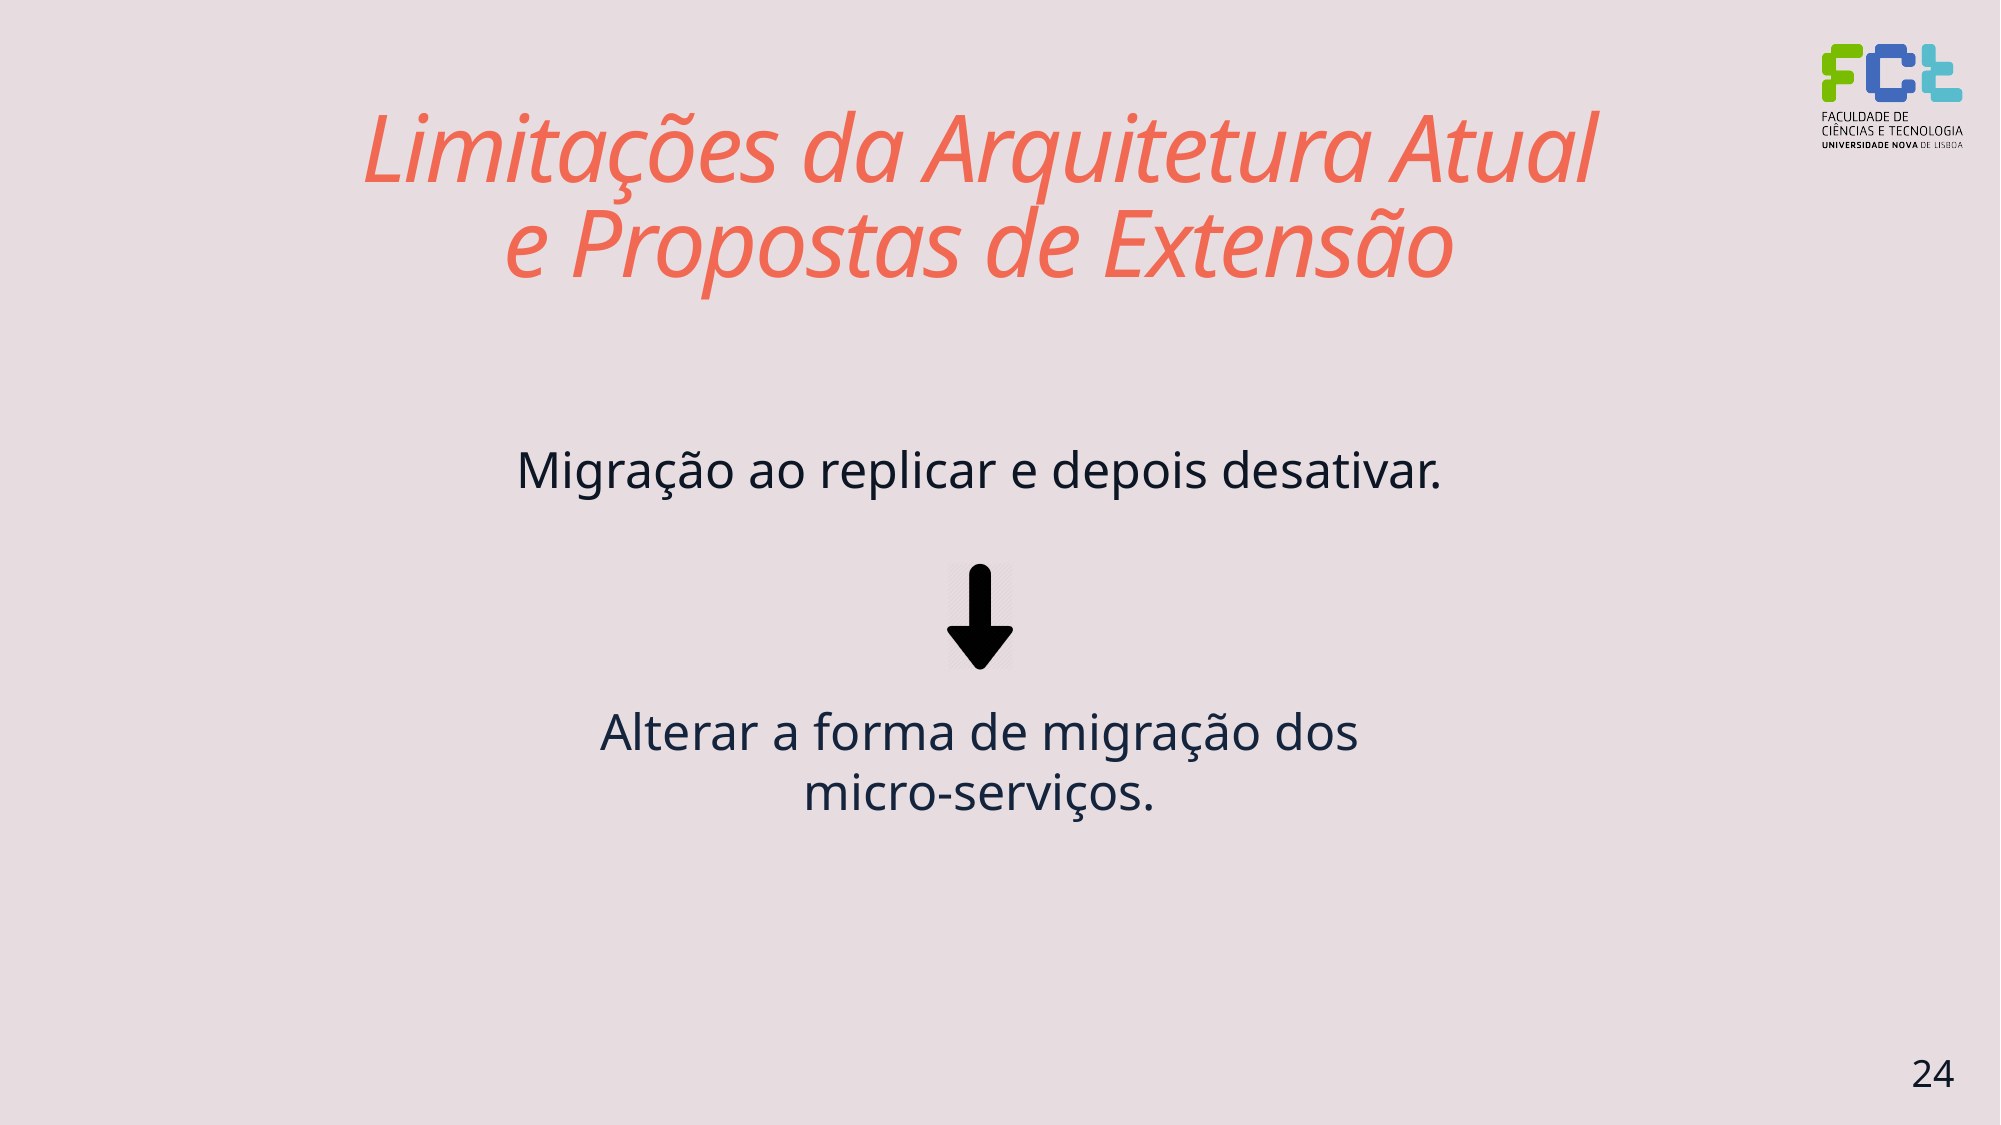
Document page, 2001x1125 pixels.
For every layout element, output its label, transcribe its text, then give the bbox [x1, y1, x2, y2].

text_box Alterar a forma de migração dos micro-serviços. [560, 692, 1400, 873]
text_box Migração ao replicar e depois desativar. [467, 383, 1493, 563]
picture [947, 562, 1013, 671]
slide_number 24 [1822, 1037, 1970, 1113]
picture [1821, 43, 1964, 150]
title Limitações da Arquitetura Atual e Propostas de Extensão [64, 148, 1897, 254]
